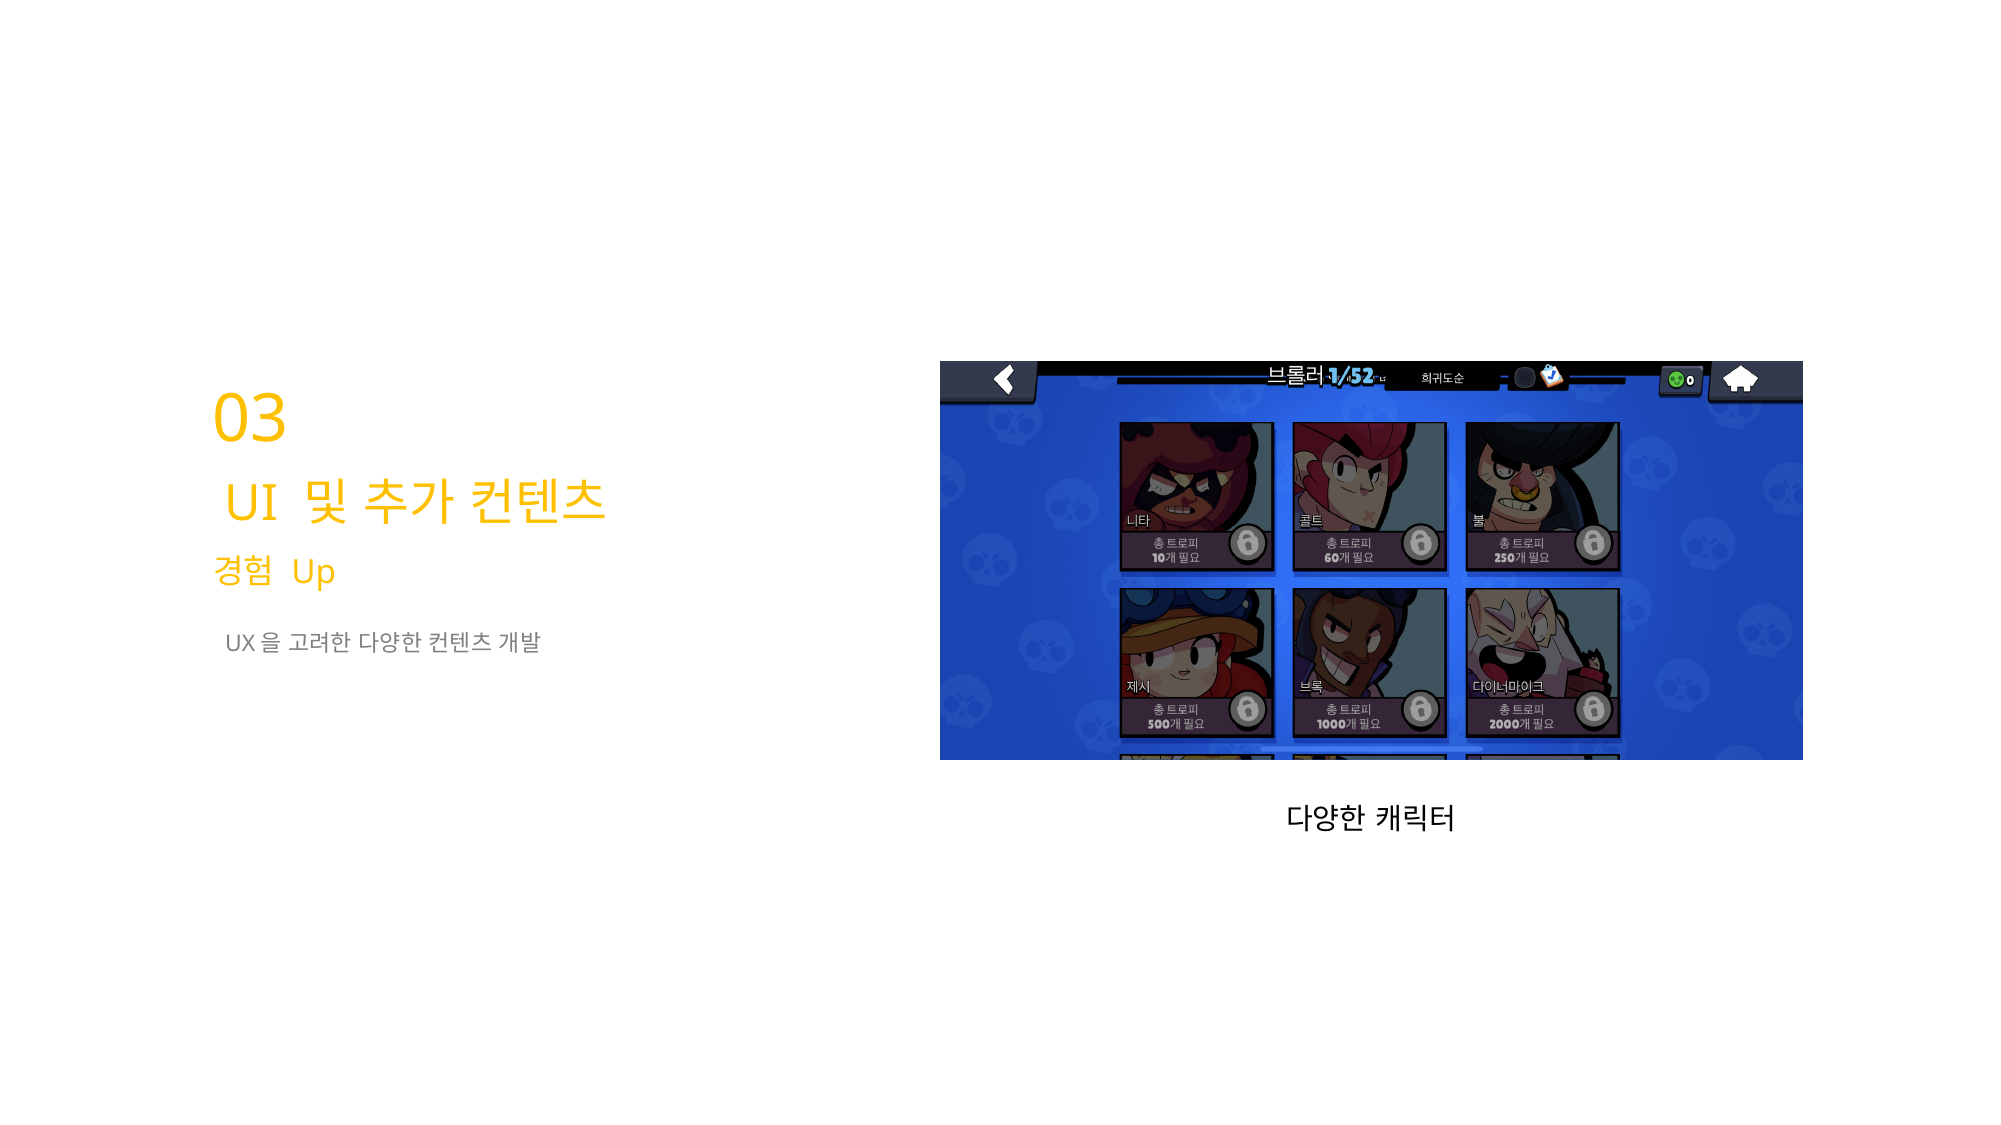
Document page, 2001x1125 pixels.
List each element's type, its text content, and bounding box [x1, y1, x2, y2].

text_box 경험 Up [198, 542, 352, 597]
picture [940, 361, 1803, 760]
text_box UX을 고려한 다양한 컨텐츠 개발 [210, 607, 557, 671]
text_box 03 [197, 367, 304, 462]
text_box UI 및 추가 컨텐츠 [210, 463, 623, 538]
text_box 다양한 캐릭터 [871, 782, 1872, 843]
